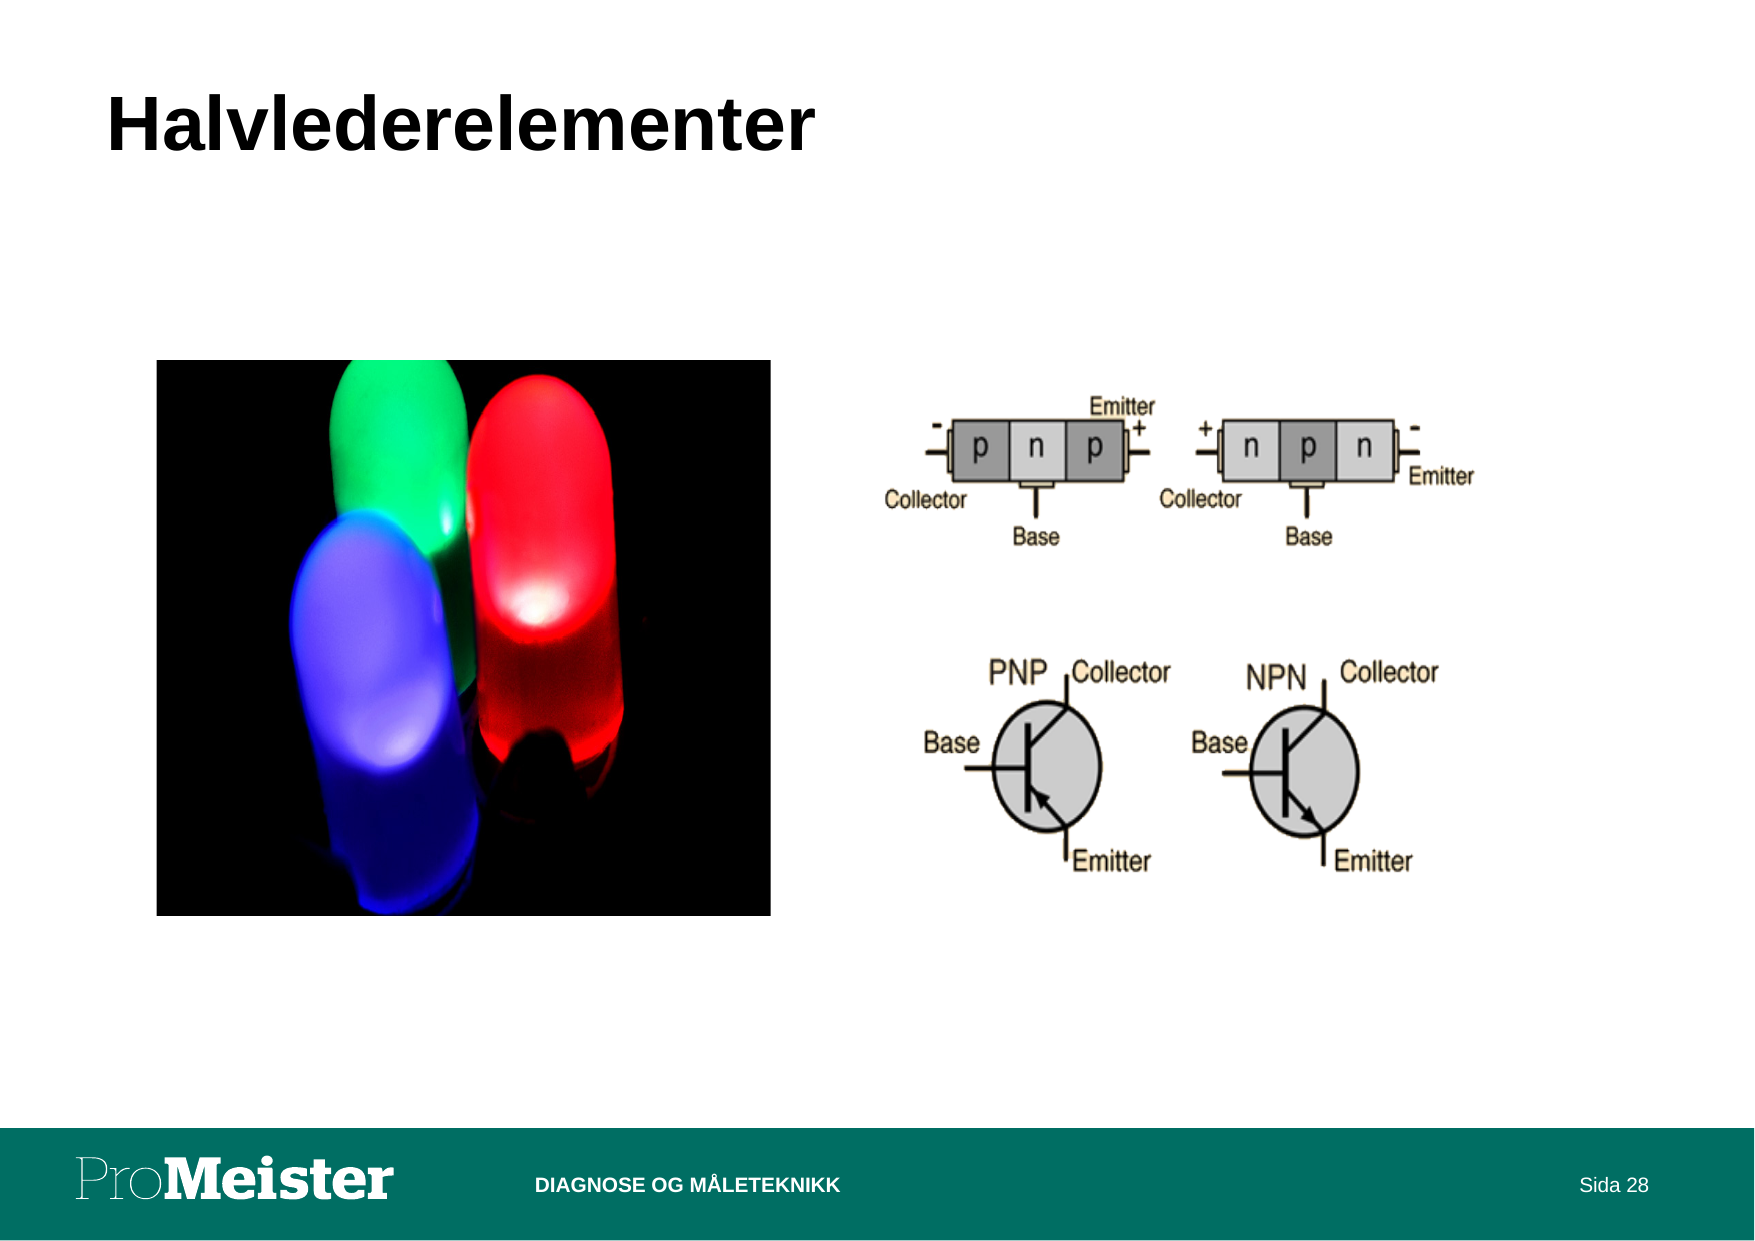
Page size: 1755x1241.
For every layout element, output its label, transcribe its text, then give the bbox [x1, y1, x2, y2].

picture [156, 360, 771, 916]
title Halvlederelementer [89, 34, 1667, 205]
picture [865, 360, 1491, 916]
